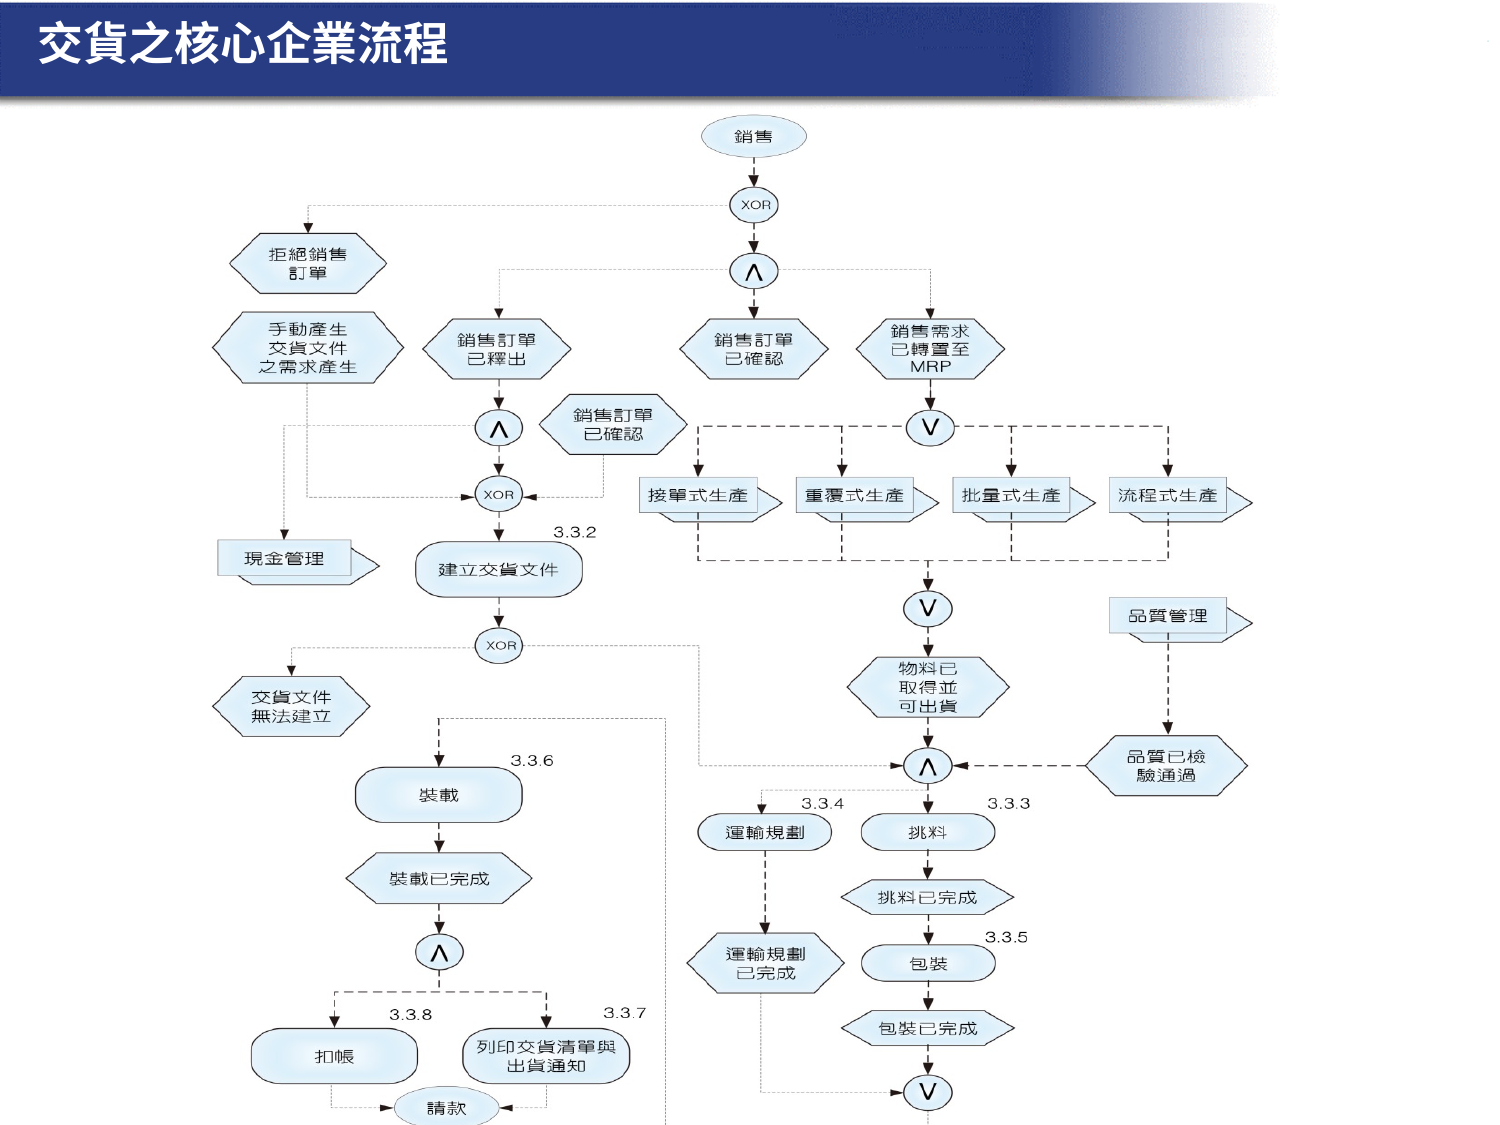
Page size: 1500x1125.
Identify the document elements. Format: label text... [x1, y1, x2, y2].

title 交貨之核心企業流程 [37, 0, 1163, 93]
picture [0, 0, 1500, 1125]
